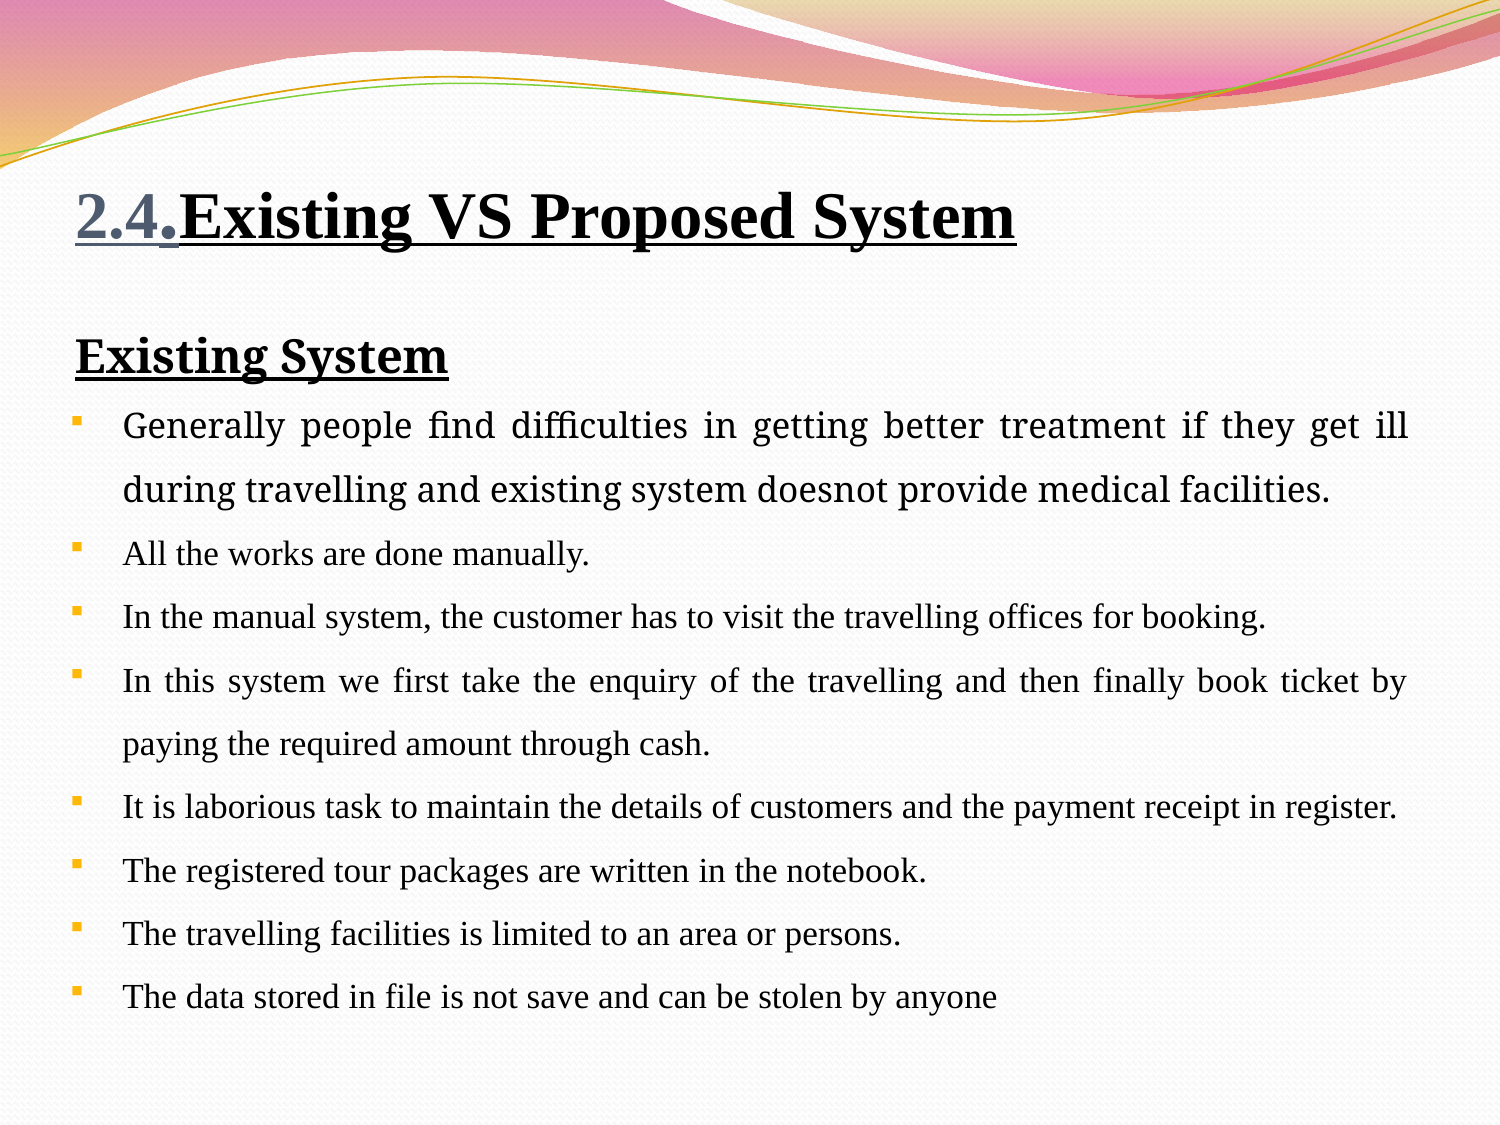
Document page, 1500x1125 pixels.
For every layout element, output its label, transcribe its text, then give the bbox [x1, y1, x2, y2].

list Existing System Generally people find difficulties in getting better treatment if they get ill during travelling and existing system doesnot provide medical facilities. All the works are done manually. In the manual system, the customer has to visit the travelling offices for booking. In this system we first take the enquiry of the travelling and then finally book ticket by paying the required amount through cash. It is laborious task to maintain the details of customers and the payment receipt in register. The registered tour packages are written in the notebook. The travelling facilities is limited to an area or persons. The data stored in file is not save and can be stolen by anyone [29, 290, 1425, 1038]
title 2.4.Existing VS Proposed System [75, 115, 1425, 256]
